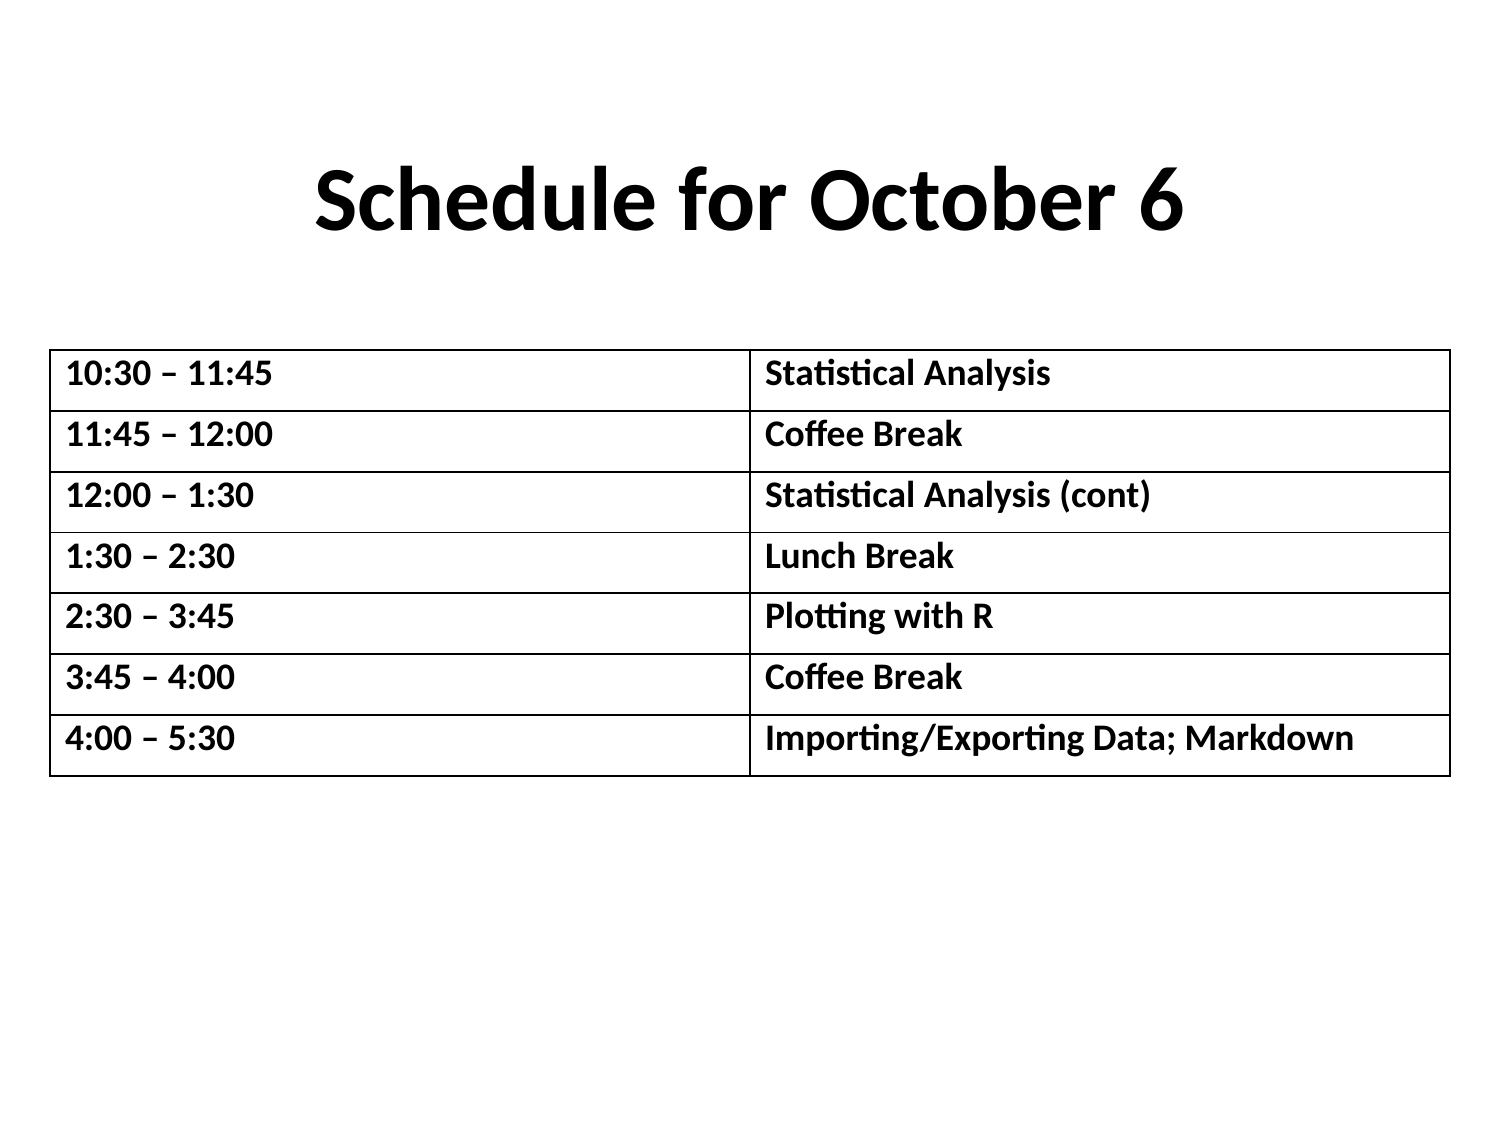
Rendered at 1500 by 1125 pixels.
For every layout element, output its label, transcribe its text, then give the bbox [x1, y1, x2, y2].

table_cell Coffee Break [751, 655, 1449, 714]
table_cell 11:45 – 12:00 [51, 412, 749, 471]
table_cell Plotting with R [751, 594, 1449, 653]
table_cell 12:00 – 1:30 [51, 473, 749, 532]
table_cell 2:30 – 3:45 [51, 594, 749, 653]
table_cell Coffee Break [751, 412, 1449, 471]
table_cell Lunch Break [751, 533, 1449, 592]
table_header Statistical Analysis [751, 351, 1449, 410]
table_cell 1:30 – 2:30 [51, 533, 749, 592]
table_cell Importing/Exporting Data; Markdown [751, 716, 1449, 775]
text_box Schedule for October 6 [74, 99, 1425, 288]
table_cell 3:45 – 4:00 [51, 655, 749, 714]
table_header 10:30 – 11:45 [51, 351, 749, 410]
table_cell 4:00 – 5:30 [51, 716, 749, 775]
table_cell Statistical Analysis (cont) [751, 473, 1449, 532]
